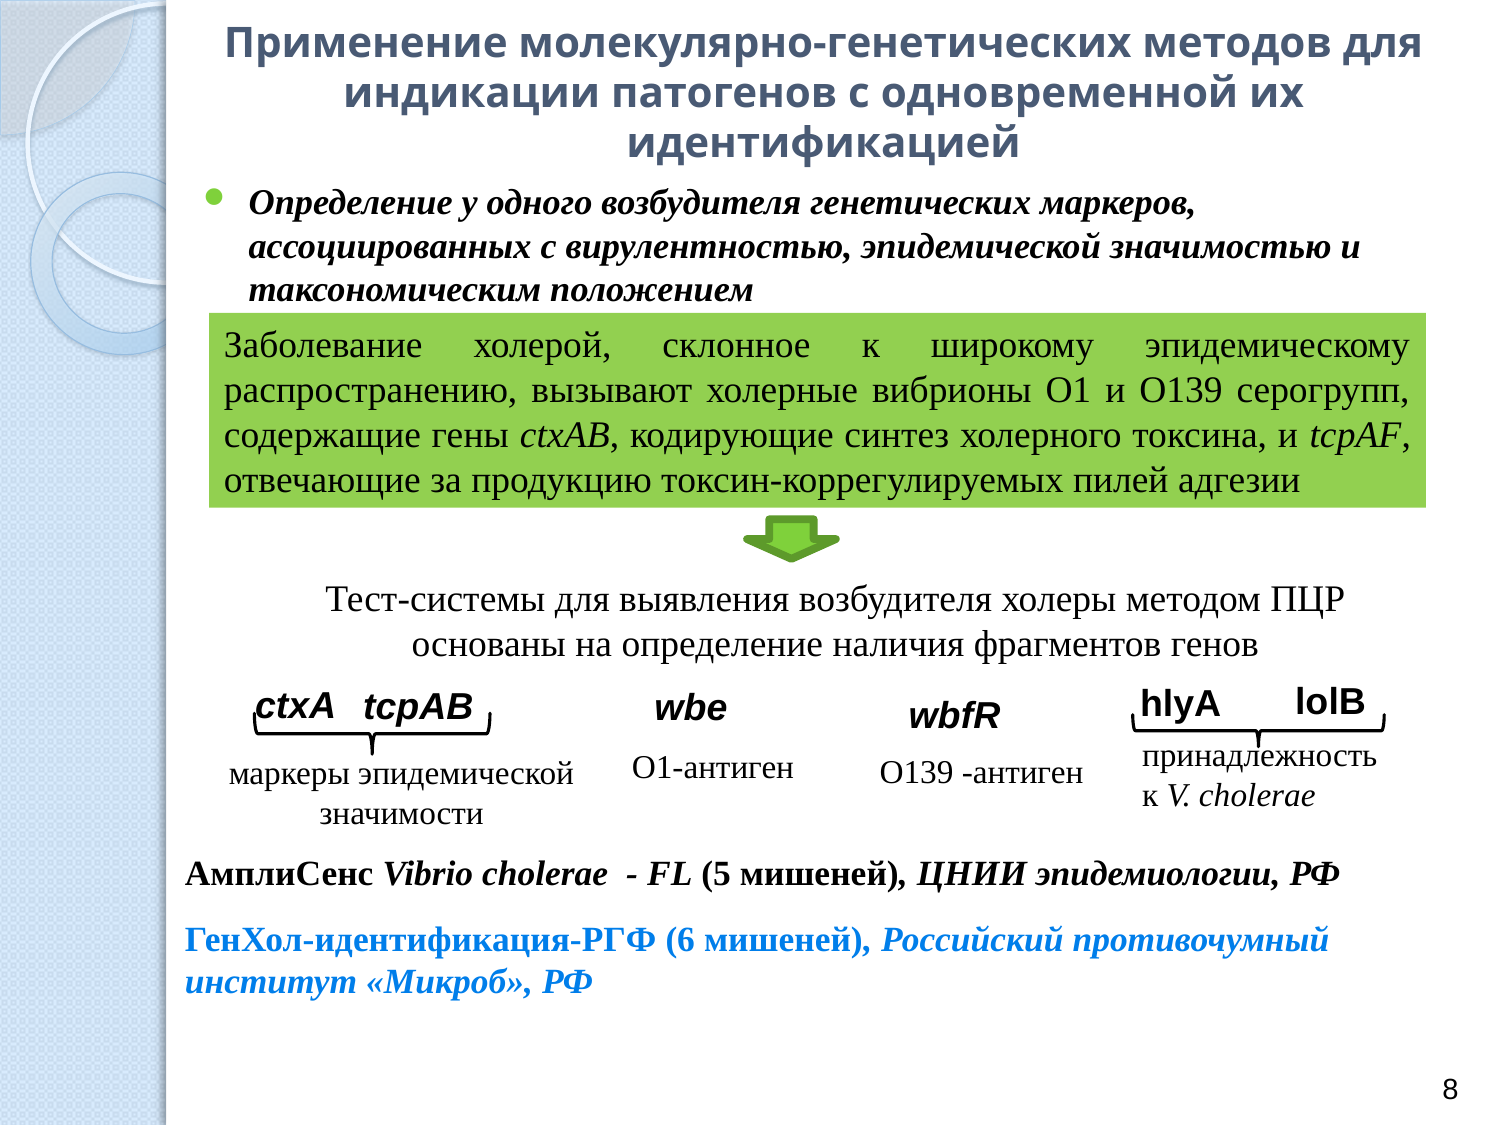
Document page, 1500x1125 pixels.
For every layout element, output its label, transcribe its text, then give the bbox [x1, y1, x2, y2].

title Применение молекулярно-генетических методов для индикации патогенов c одновременной их идентификацией [177, 7, 1470, 174]
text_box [616, 675, 857, 794]
text_box АмплиСенс Vibrio cholerae - FL (5 мишеней), ЦНИИ эпидемиологии, РФ [170, 842, 1470, 900]
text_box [1125, 669, 1412, 822]
text_box [743, 515, 840, 563]
text_box Заболевание холерой, склонное к широкому эпидемическому распространению, вызывают холерные вибрионы О1 и О139 серогрупп, содержащие гены ctxAB, кодирующие синтез холерного токсина, и tcpAF, отвечающие за продукцию токсин-коррегулируемых пилей адгезии [209, 312, 1426, 508]
text_box ГенХол-идентификация-РГФ (6 мишеней), Российский противочумный институт «Микроб», РФ [170, 908, 1488, 1009]
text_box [206, 673, 597, 840]
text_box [864, 683, 1105, 799]
slide_number 8 [1413, 1034, 1488, 1113]
text_box Тест-системы для выявления возбудителя холеры методом ПЦР основаны на определение наличия фрагментов генов [268, 566, 1403, 672]
list Определение у одного возбудителя генетических маркеров, ассоциированных с вирулентностью, эпидемической значимостью и таксономическим положением [175, 171, 1431, 318]
